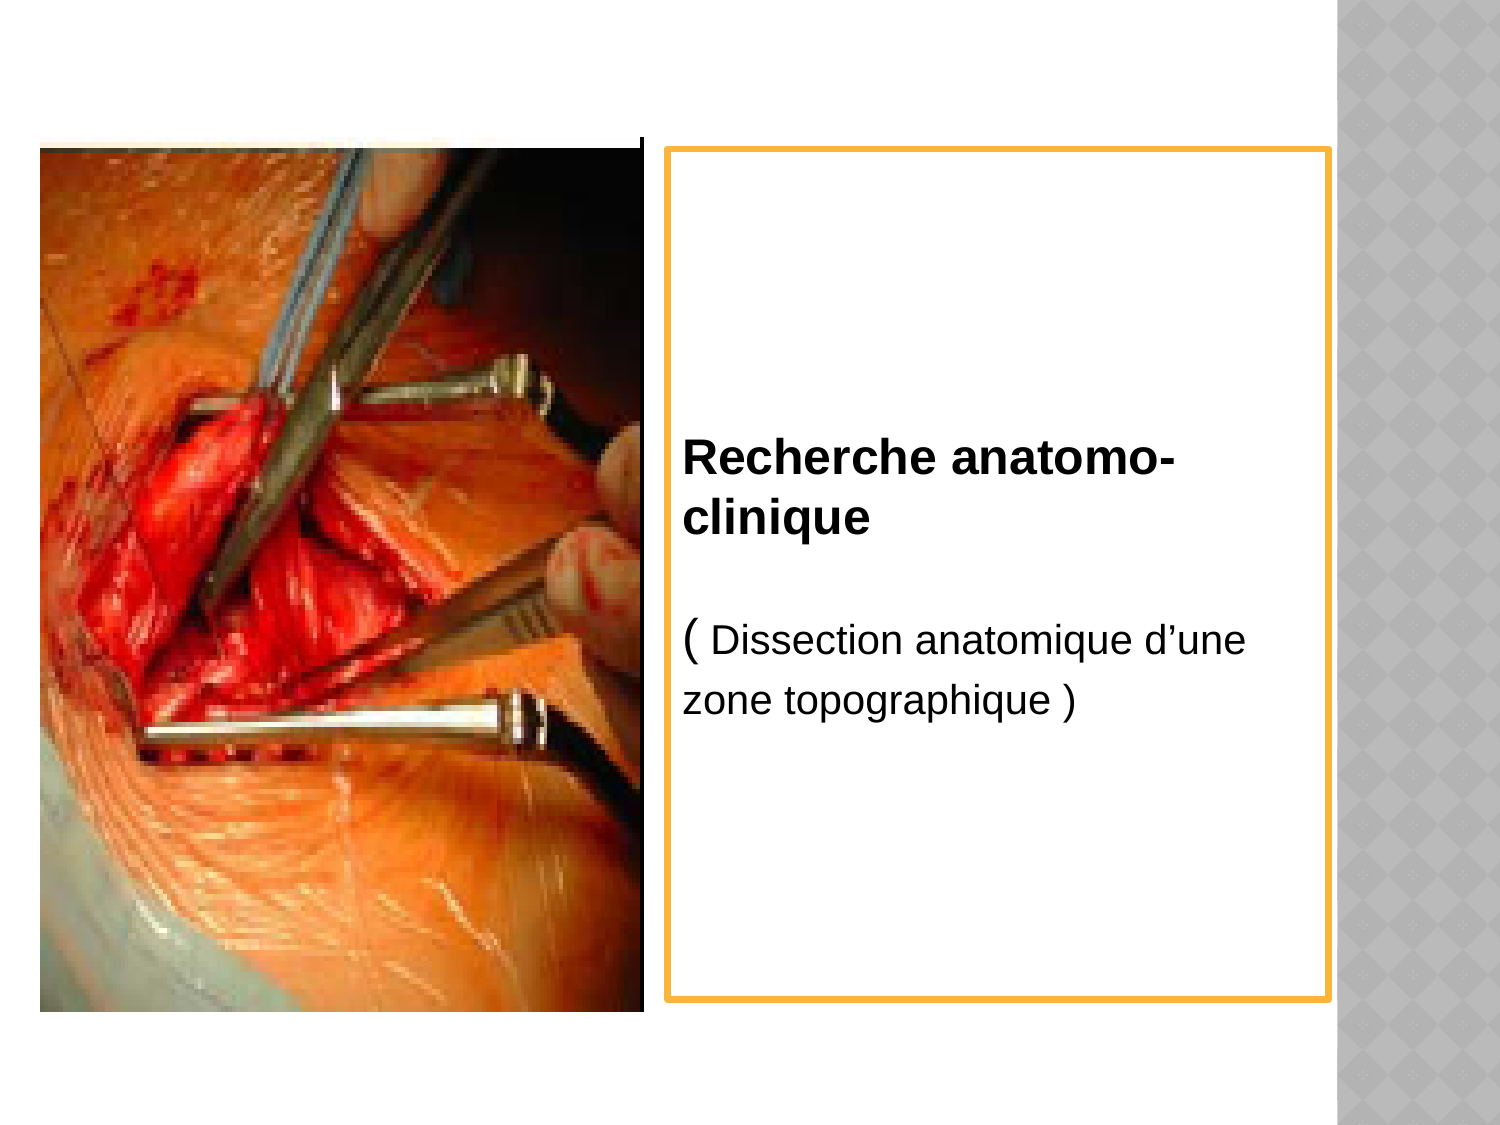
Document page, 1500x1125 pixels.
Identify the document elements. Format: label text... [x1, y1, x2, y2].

picture [29, 136, 645, 1012]
text_box Recherche anatomo-clinique ( Dissection anatomique d’une zone topographique ) [664, 146, 1332, 1003]
